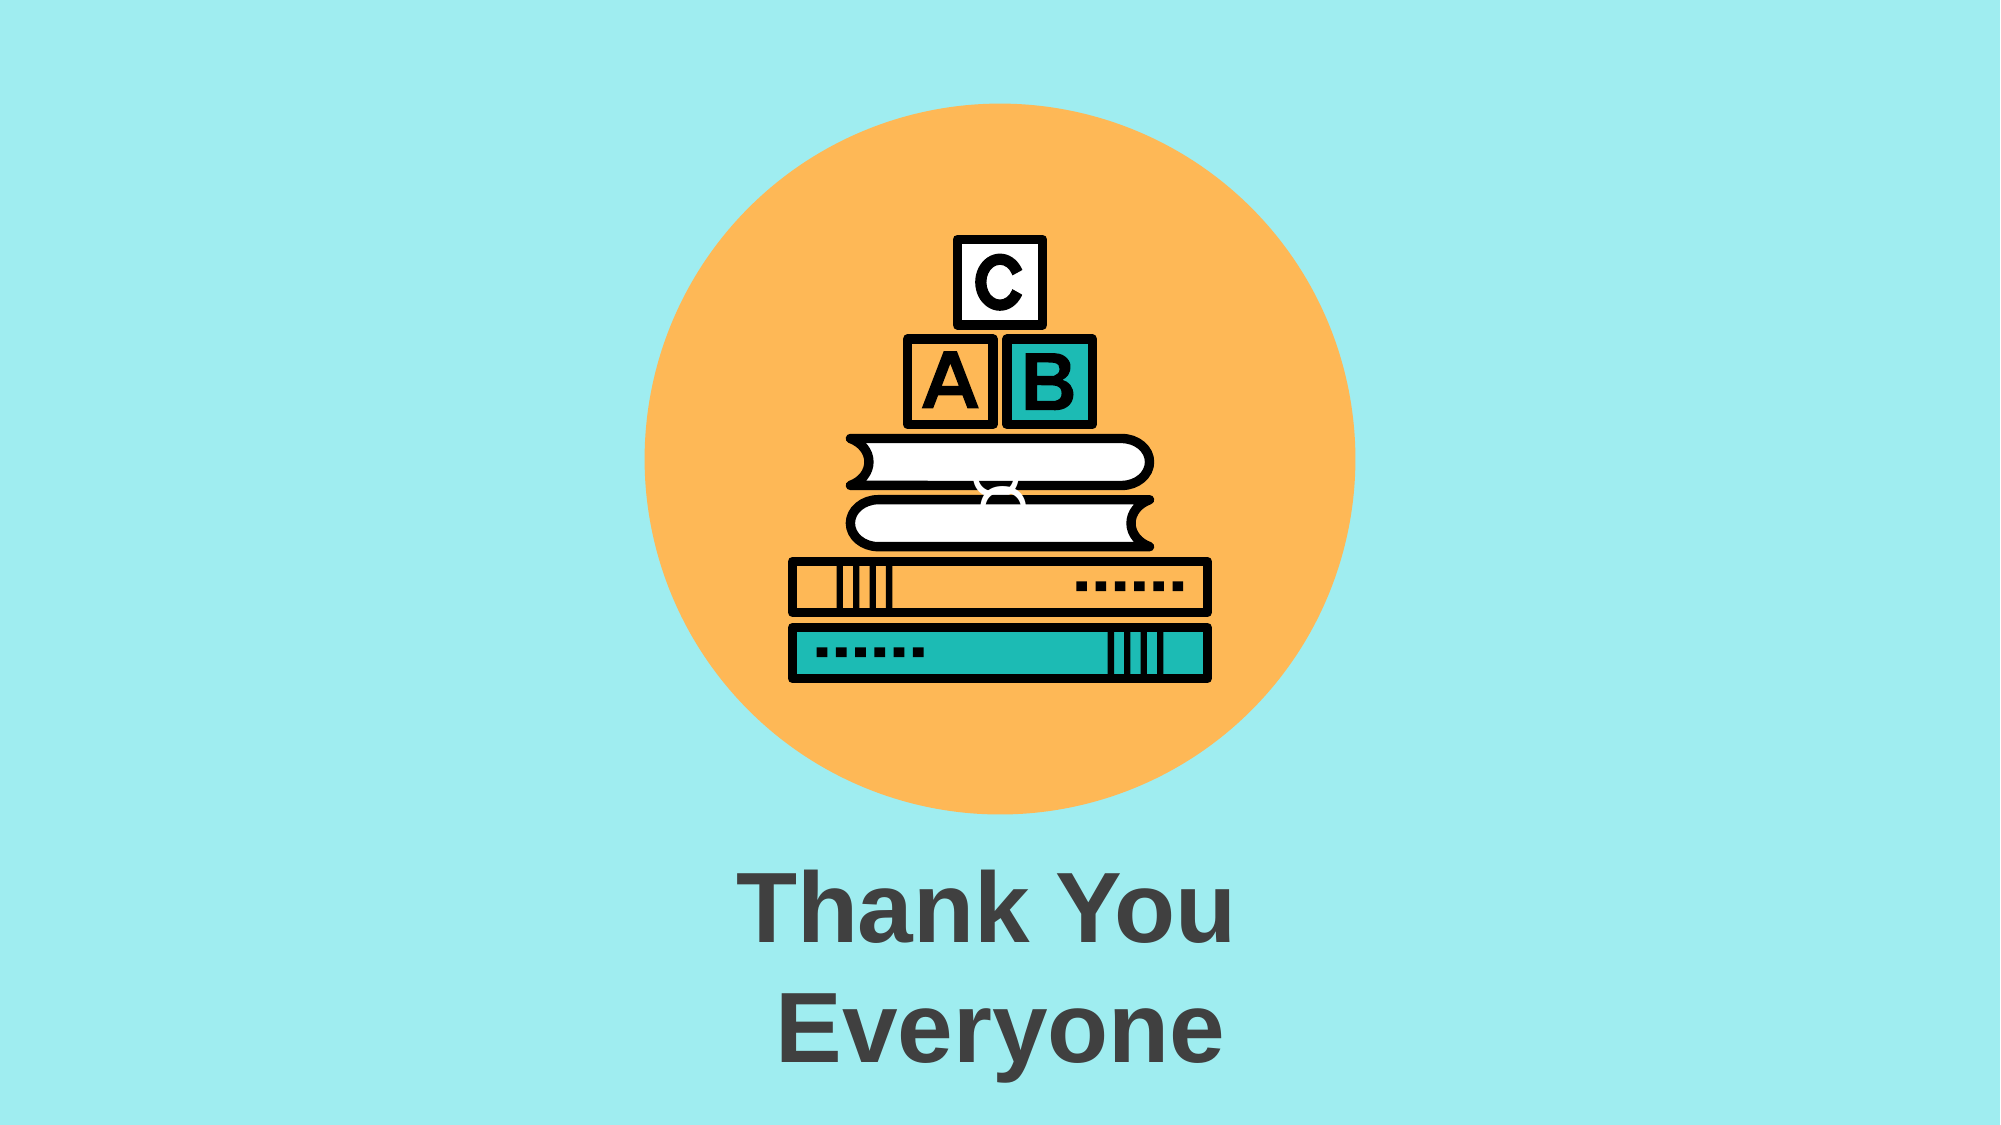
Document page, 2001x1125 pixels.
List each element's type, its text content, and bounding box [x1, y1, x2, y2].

title Thank You Everyone [336, 816, 1665, 1109]
